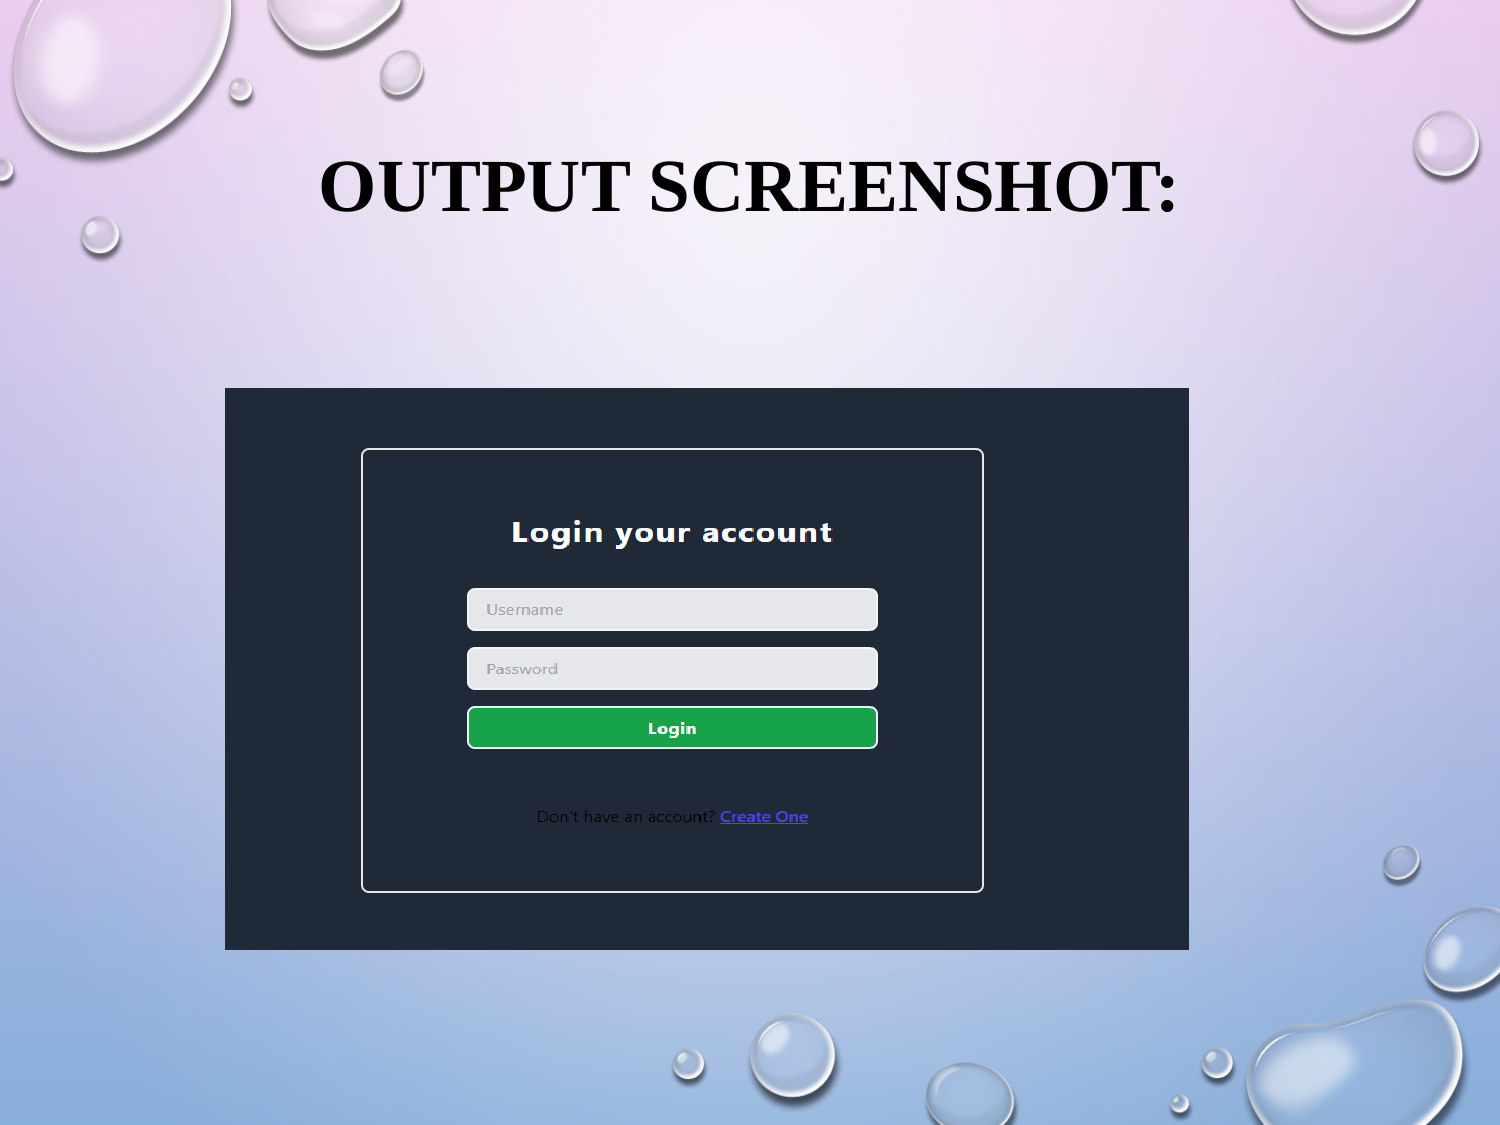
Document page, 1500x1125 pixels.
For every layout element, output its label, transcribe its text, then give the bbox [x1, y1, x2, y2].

picture [0, 0, 1500, 1125]
title OUTPUT SCREENSHOT: [112, 101, 1388, 364]
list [224, 387, 1190, 951]
